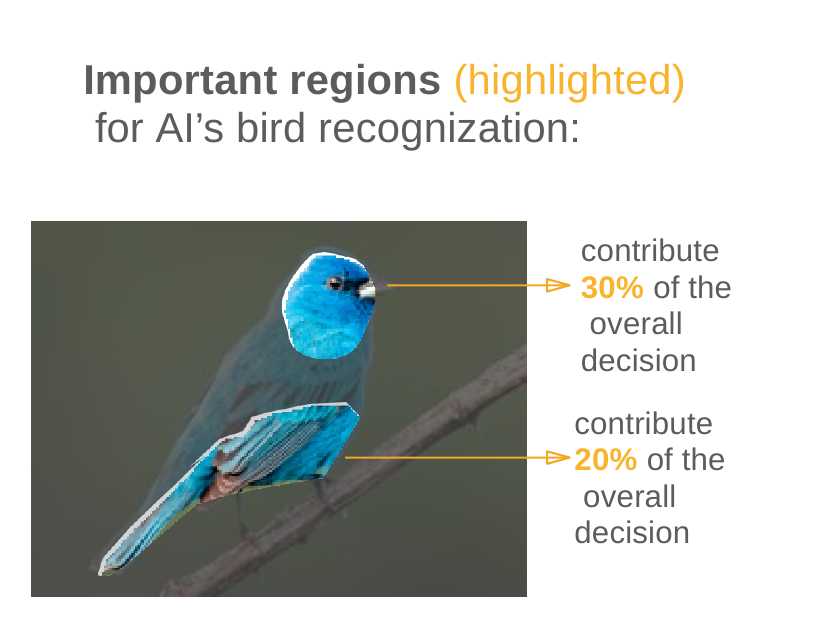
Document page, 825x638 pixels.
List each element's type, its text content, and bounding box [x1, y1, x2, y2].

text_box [30, 221, 571, 598]
text_box contribute 30% of the overall decision contribute 20% of the overall decision [575, 227, 735, 550]
title Important regions (highlighted) for AI’s bird recognization: [81, 49, 689, 163]
